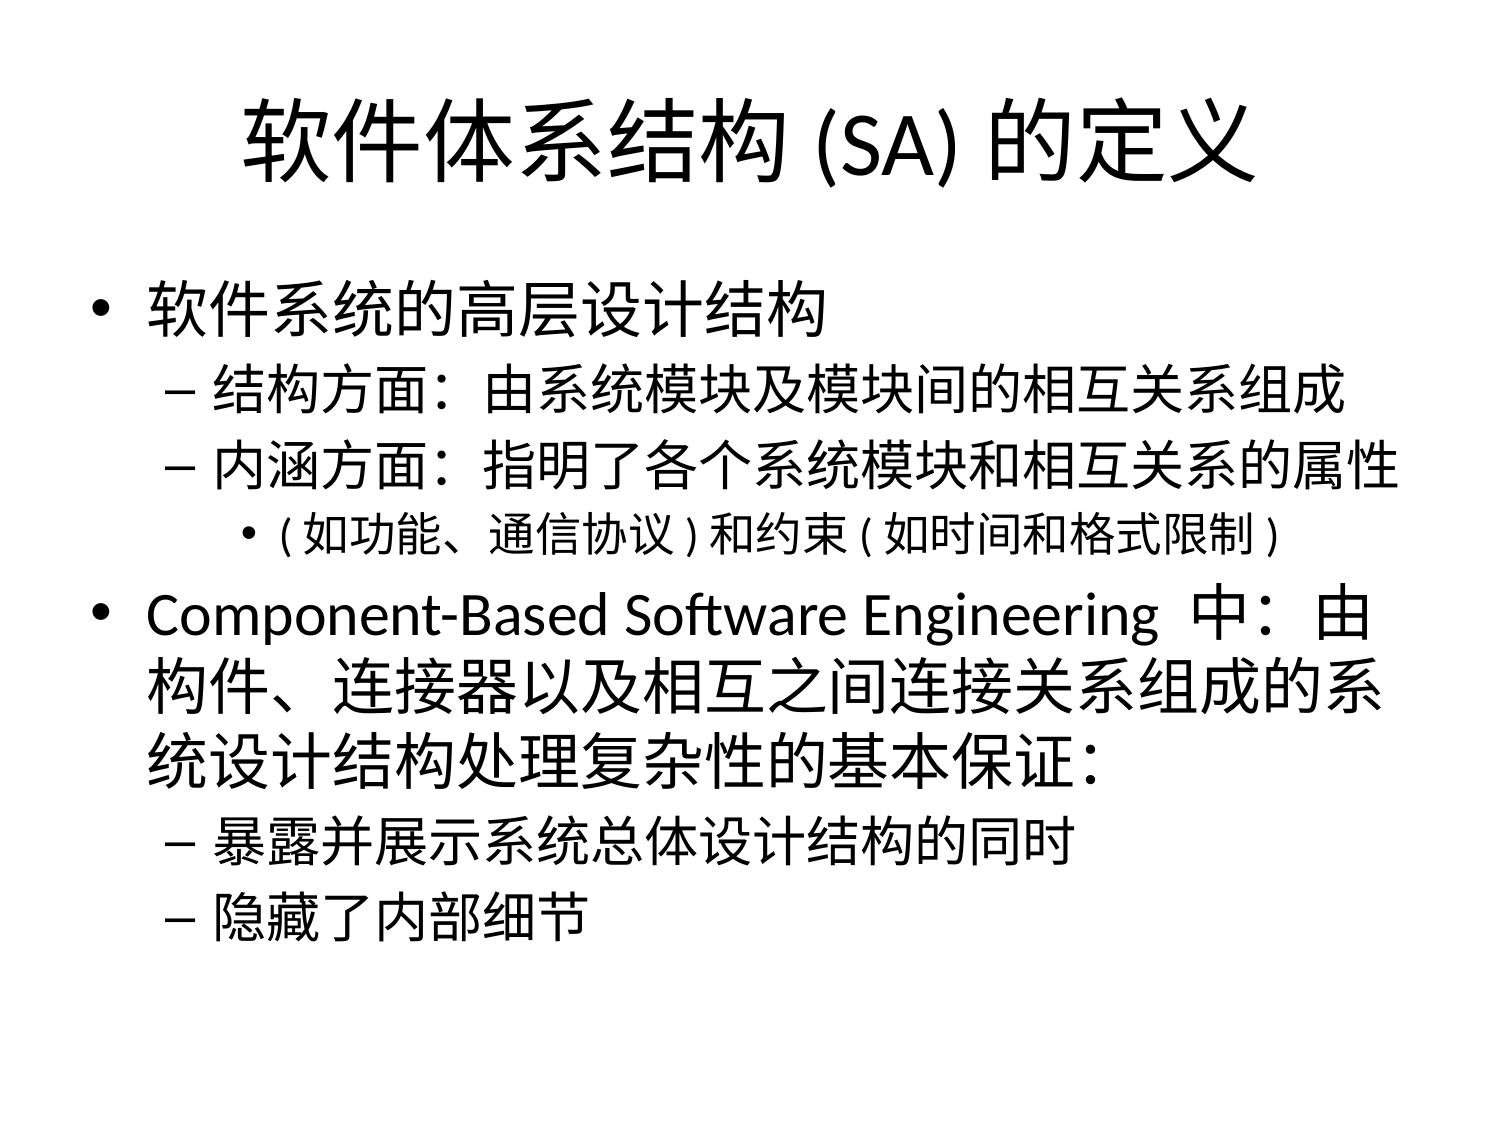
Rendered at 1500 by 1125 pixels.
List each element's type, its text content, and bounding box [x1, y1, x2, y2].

list 软件系统的高层设计结构 结构方面：由系统模块及模块间的相互关系组成 内涵方面：指明了各个系统模块和相互关系的属性 (如功能、通信协议)和约束(如时间和格式限制) Component-Based Software Engineering 中：由构件、连接器以及相互之间连接关系组成的系统设计结构处理复杂性的基本保证： 暴露并展示系统总体设计结构的同时 隐藏了内部细节 [75, 262, 1425, 1005]
title 软件体系结构(SA)的定义 [75, 45, 1425, 233]
